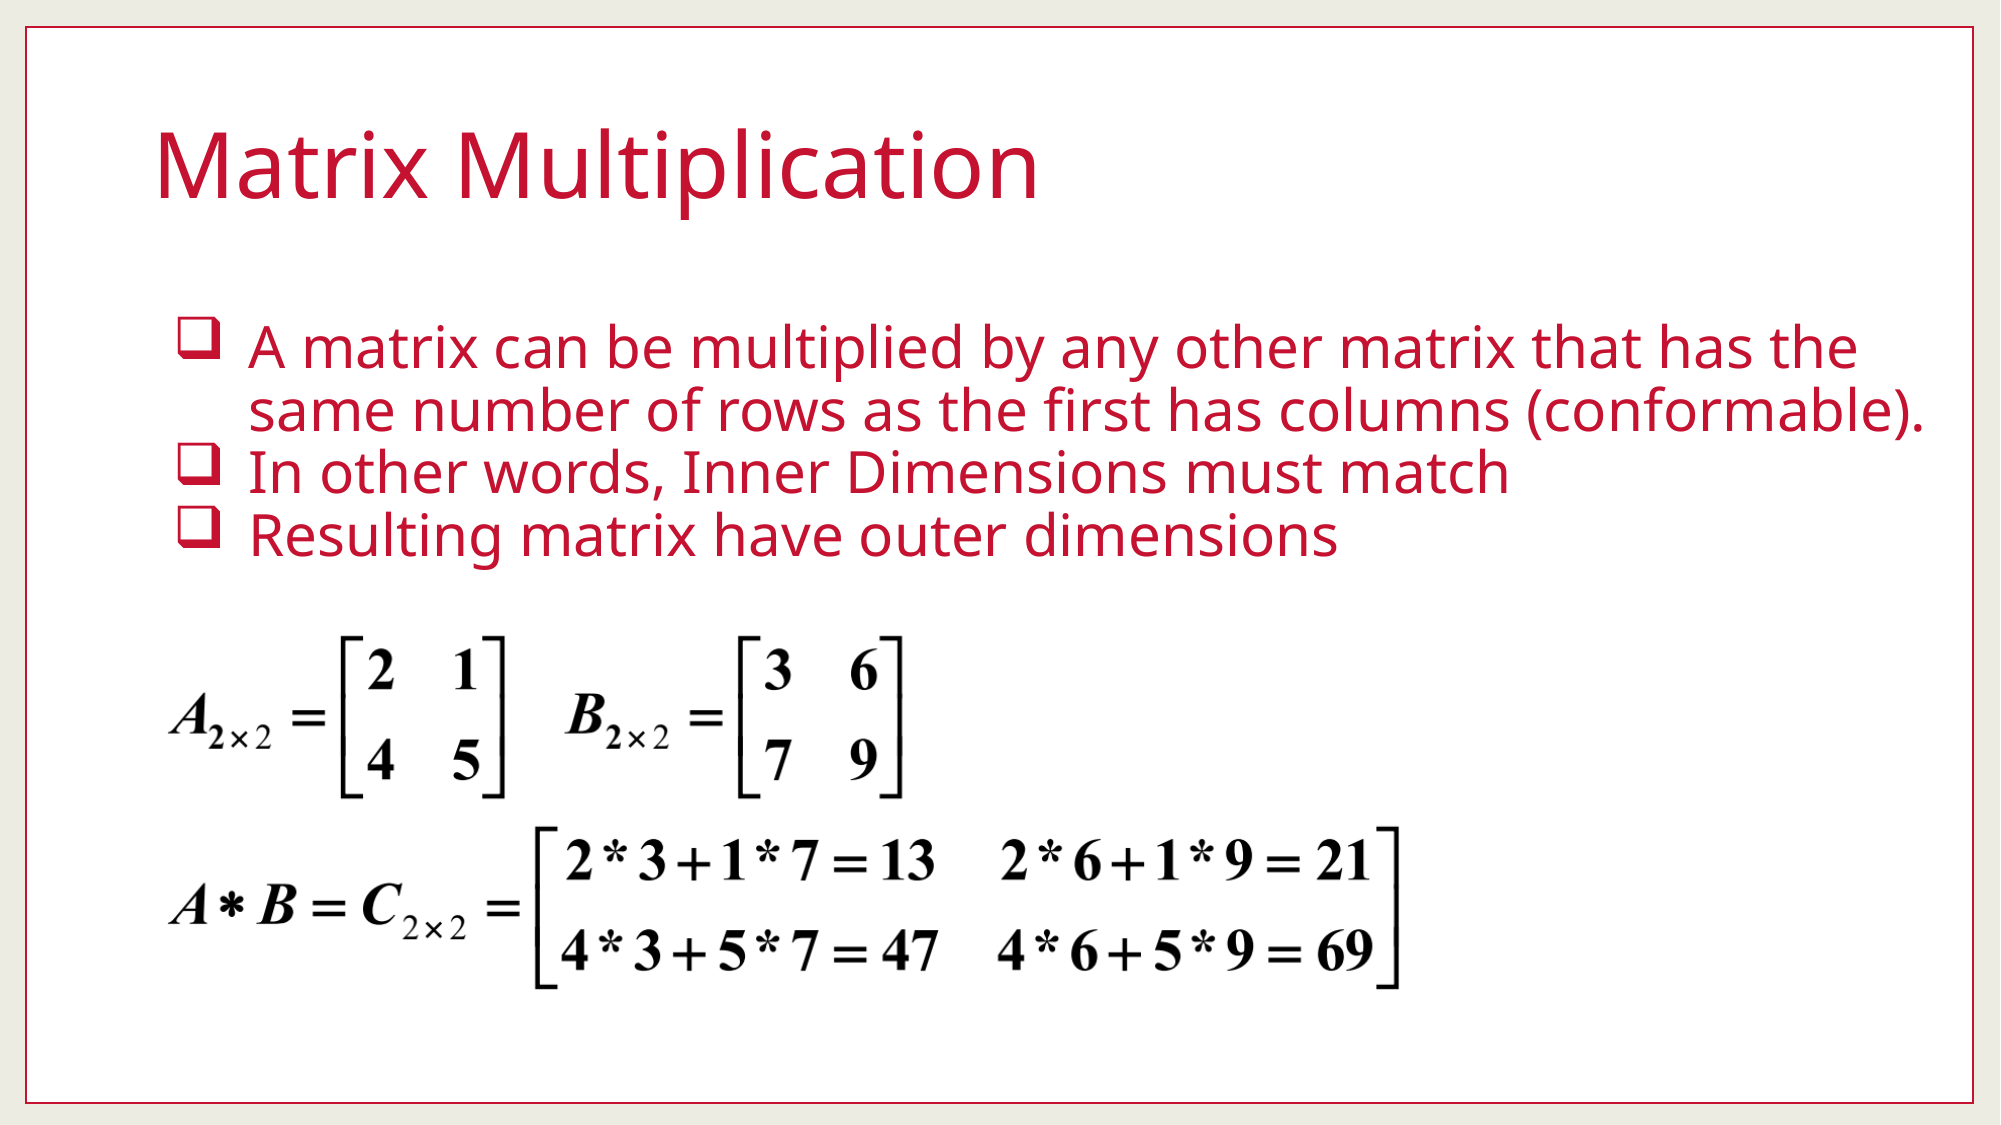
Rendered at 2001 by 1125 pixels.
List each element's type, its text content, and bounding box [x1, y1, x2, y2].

title Matrix Multiplication [137, 59, 1863, 278]
list A matrix can be multiplied by any other matrix that has the same number of rows as the first has columns (conformable). In other words, Inner Dimensions must match Resulting matrix have outer dimensions [158, 310, 1976, 1025]
picture [158, 620, 1435, 993]
